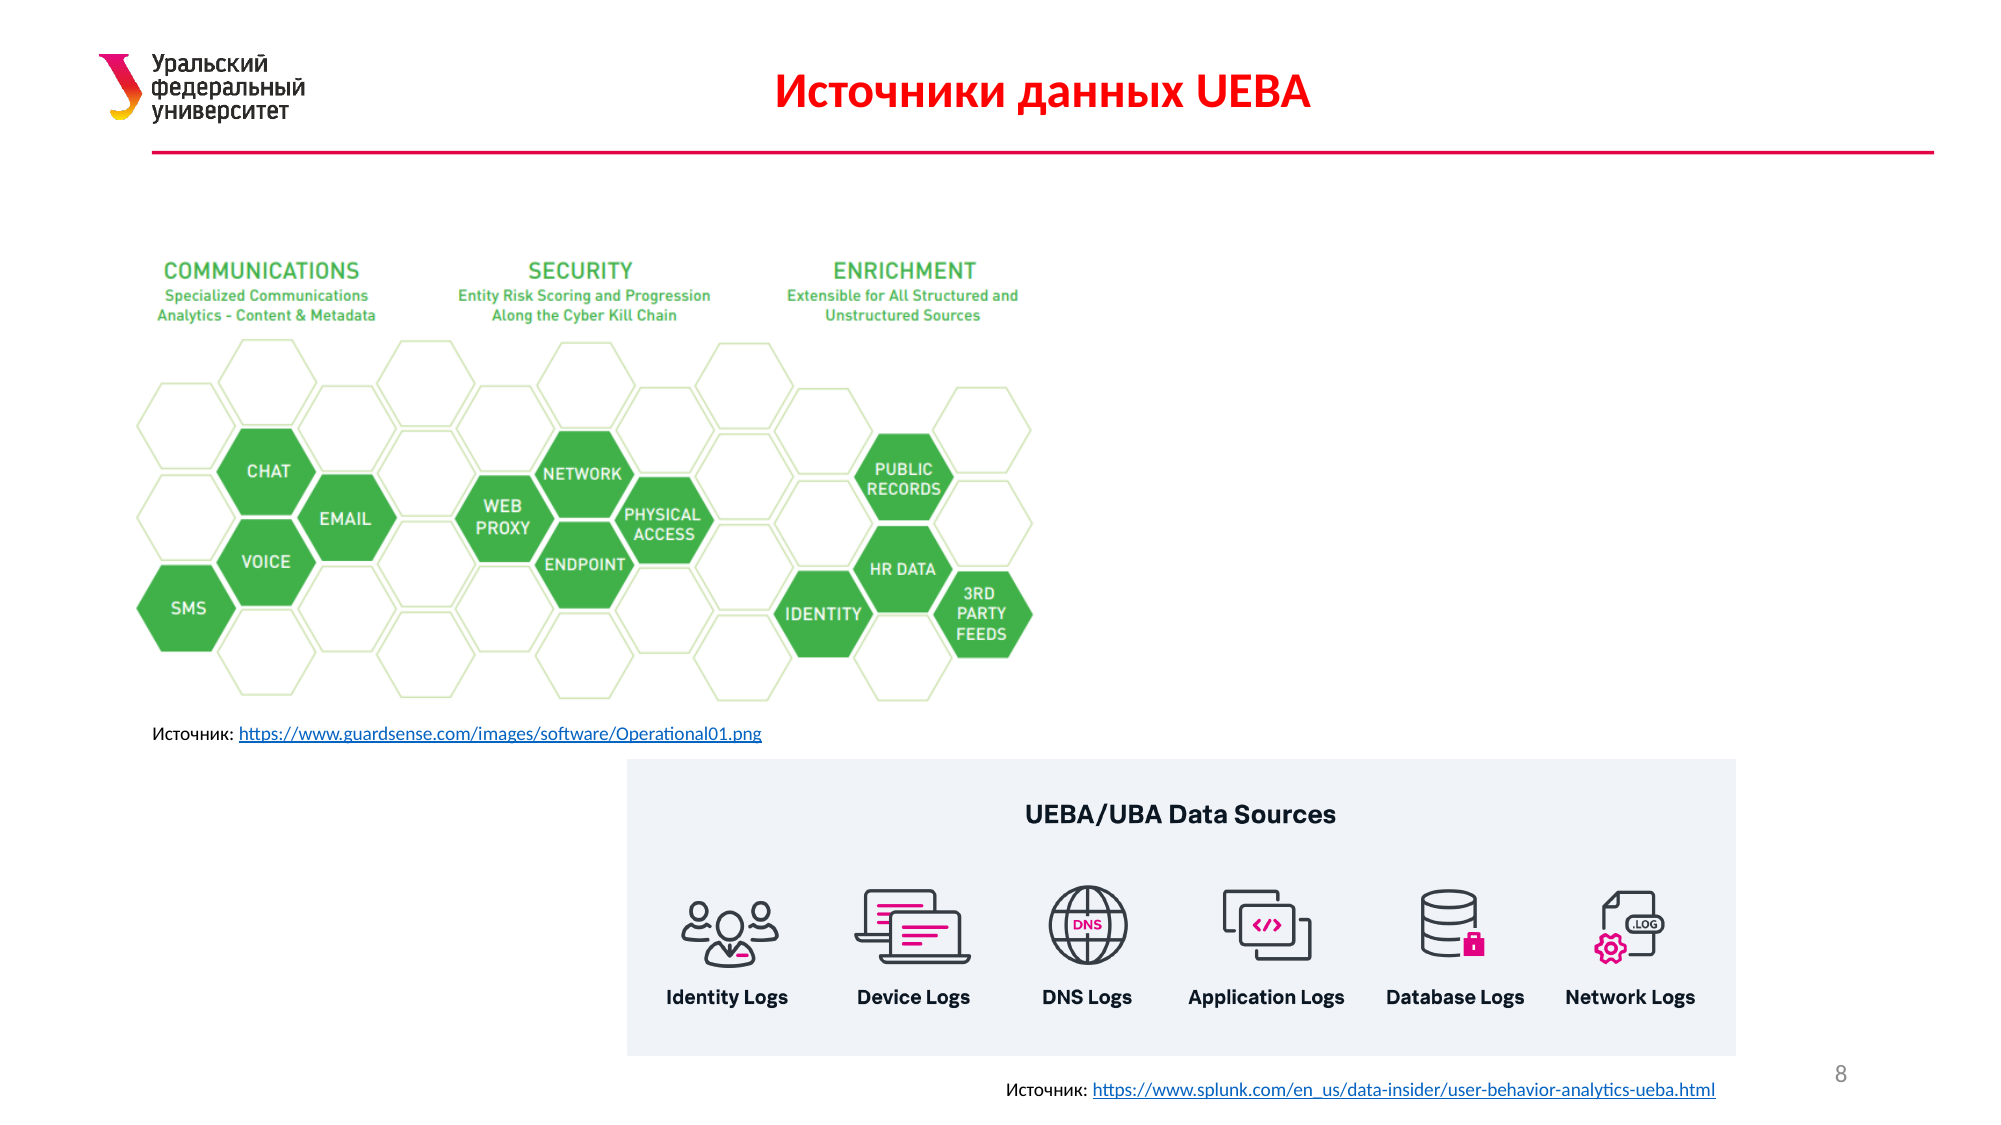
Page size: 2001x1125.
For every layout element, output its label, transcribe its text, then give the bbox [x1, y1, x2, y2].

slide_number 8 [1412, 1042, 1863, 1103]
text_box Источник: https://www.splunk.com/en_us/data-insider/user-behavior-analytics-ueba.html [848, 1072, 1736, 1109]
text_box Источник: https://www.guardsense.com/images/software/Operational01.png [137, 715, 1863, 752]
picture [627, 759, 1736, 1056]
text_box [151, 150, 1935, 155]
picture [126, 244, 1044, 720]
picture [98, 52, 320, 124]
text_box Источники данных UEBA [350, 50, 1736, 125]
